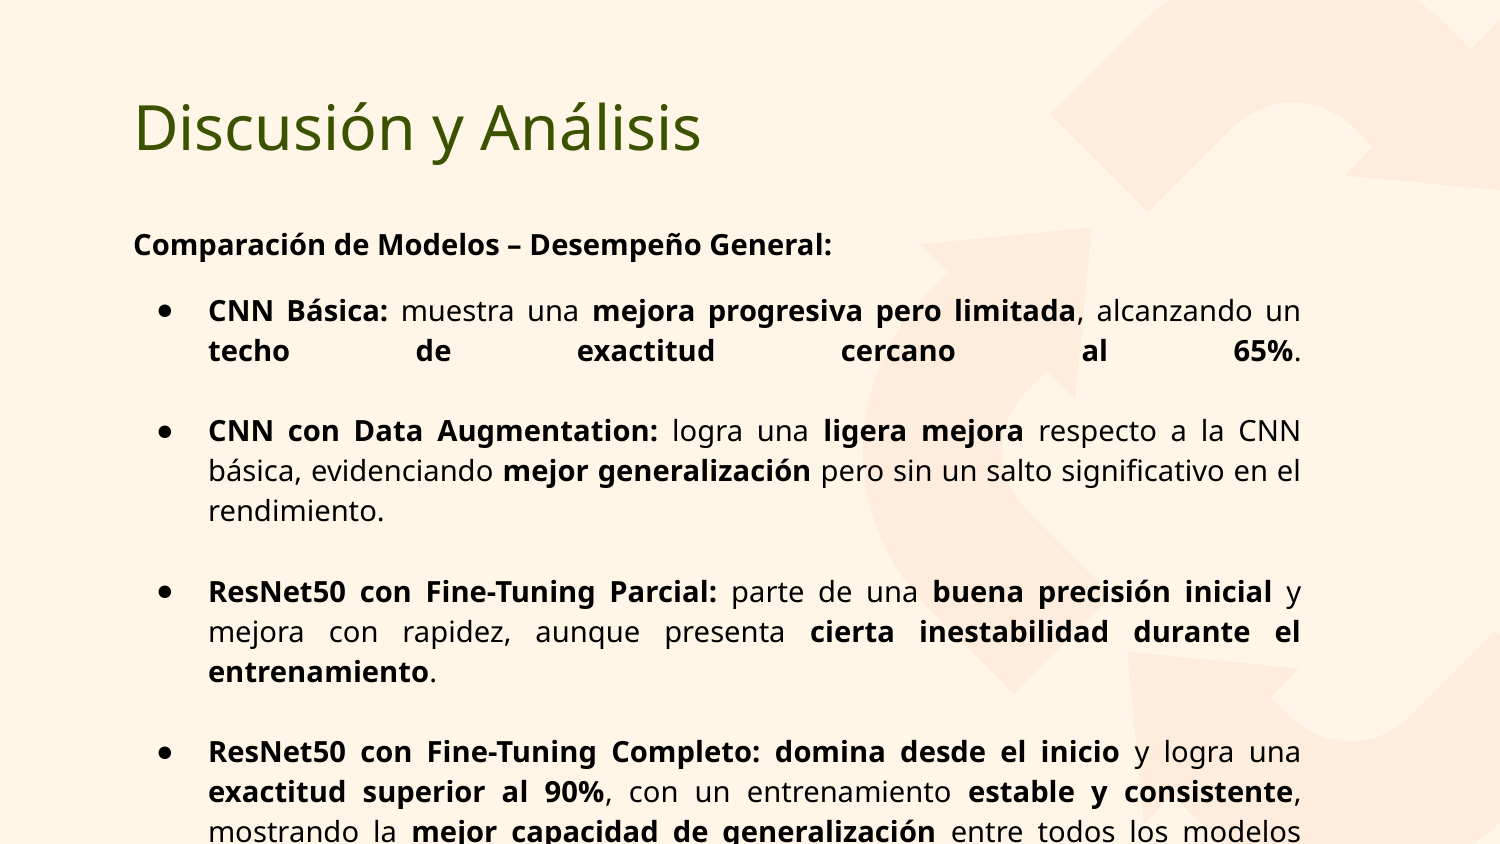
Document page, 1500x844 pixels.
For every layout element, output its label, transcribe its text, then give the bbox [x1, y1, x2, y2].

subtitle Comparación de Modelos – Desempeño General: CNN Básica: muestra una mejora progresiva pero limitada, alcanzando un techo de exactitud cercano al 65%. CNN con Data Augmentation: logra una ligera mejora respecto a la CNN básica, evidenciando mejor generalización pero sin un salto significativo en el rendimiento. ResNet50 con Fine-Tuning Parcial: parte de una buena precisión inicial y mejora con rapidez, aunque presenta cierta inestabilidad durante el entrenamiento. ResNet50 con Fine-Tuning Completo: domina desde el inicio y logra una exactitud superior al 90%, con un entrenamiento estable y consistente, mostrando la mejor capacidad de generalización entre todos los modelos evaluados. [118, 206, 1317, 771]
title Discusión y Análisis [118, 72, 1382, 167]
